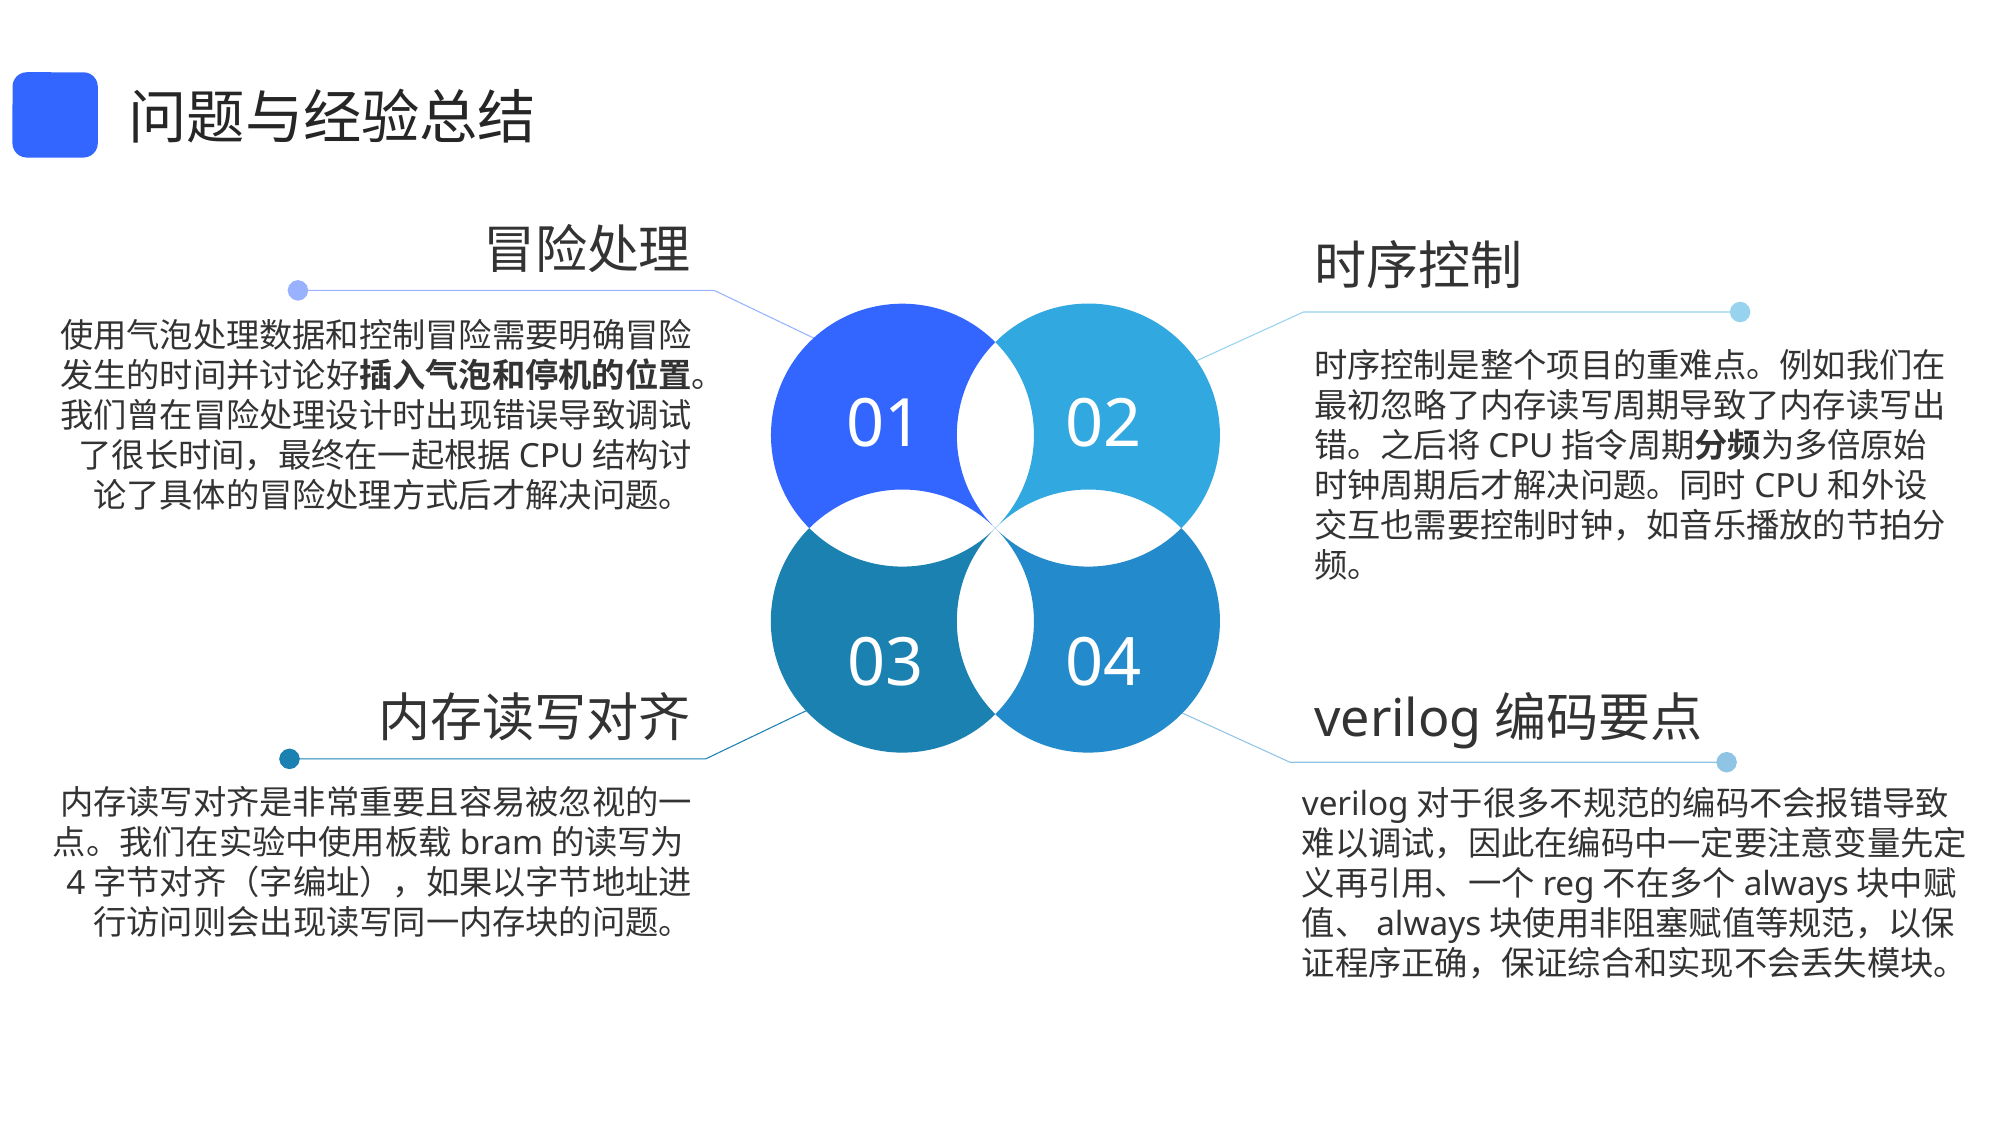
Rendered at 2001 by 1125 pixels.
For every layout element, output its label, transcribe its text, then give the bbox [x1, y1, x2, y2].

text_box [770, 303, 996, 529]
text_box [12, 72, 98, 158]
text_box [996, 303, 1220, 529]
text_box 使用气泡处理数据和控制冒险需要明确冒险发生的时间并讨论好插入气泡和停机的位置。我们曾在冒险处理设计时出现错误导致调试了很长时间，最终在一起根据CPU结构讨论了具体的冒险处理方式后才解决问题。 [51, 314, 692, 558]
text_box 冒险处理 [253, 216, 692, 280]
text_box [279, 709, 806, 770]
text_box verilog编码要点 [1314, 684, 1717, 748]
text_box verilog对于很多不规范的编码不会报错导致难以调试，因此在编码中一定要注意变量先定义再引用、一个reg不在多个always块中赋值、always块使用非阻塞赋值等规范，以保证程序正确，保证综合和实现不会丢失模块。 [1301, 782, 1971, 1080]
text_box [1183, 712, 1737, 773]
text_box 02 [1041, 371, 1167, 467]
text_box [995, 528, 1220, 753]
text_box 时序控制 [1314, 232, 1717, 295]
text_box 时序控制是整个项目的重难点。例如我们在最初忽略了内存读写周期导致了内存读写出错。之后将CPU指令周期分频为多倍原始时钟周期后才解决问题。同时CPU和外设交互也需要控制时钟，如音乐播放的节拍分频。 [1314, 344, 1958, 528]
text_box 问题与经验总结 [128, 76, 1879, 154]
text_box 04 [1041, 611, 1167, 707]
text_box [770, 528, 995, 753]
text_box 03 [823, 611, 947, 707]
text_box 01 [823, 371, 945, 467]
text_box 内存读写对齐 [282, 683, 691, 747]
text_box [287, 280, 813, 340]
text_box [1197, 301, 1751, 362]
text_box 内存读写对齐是非常重要且容易被忽视的一点。我们在实验中使用板载bram的读写为4字节对齐（字编址），如果以字节地址进行访问则会出现读写同一内存块的问题。 [44, 781, 692, 964]
